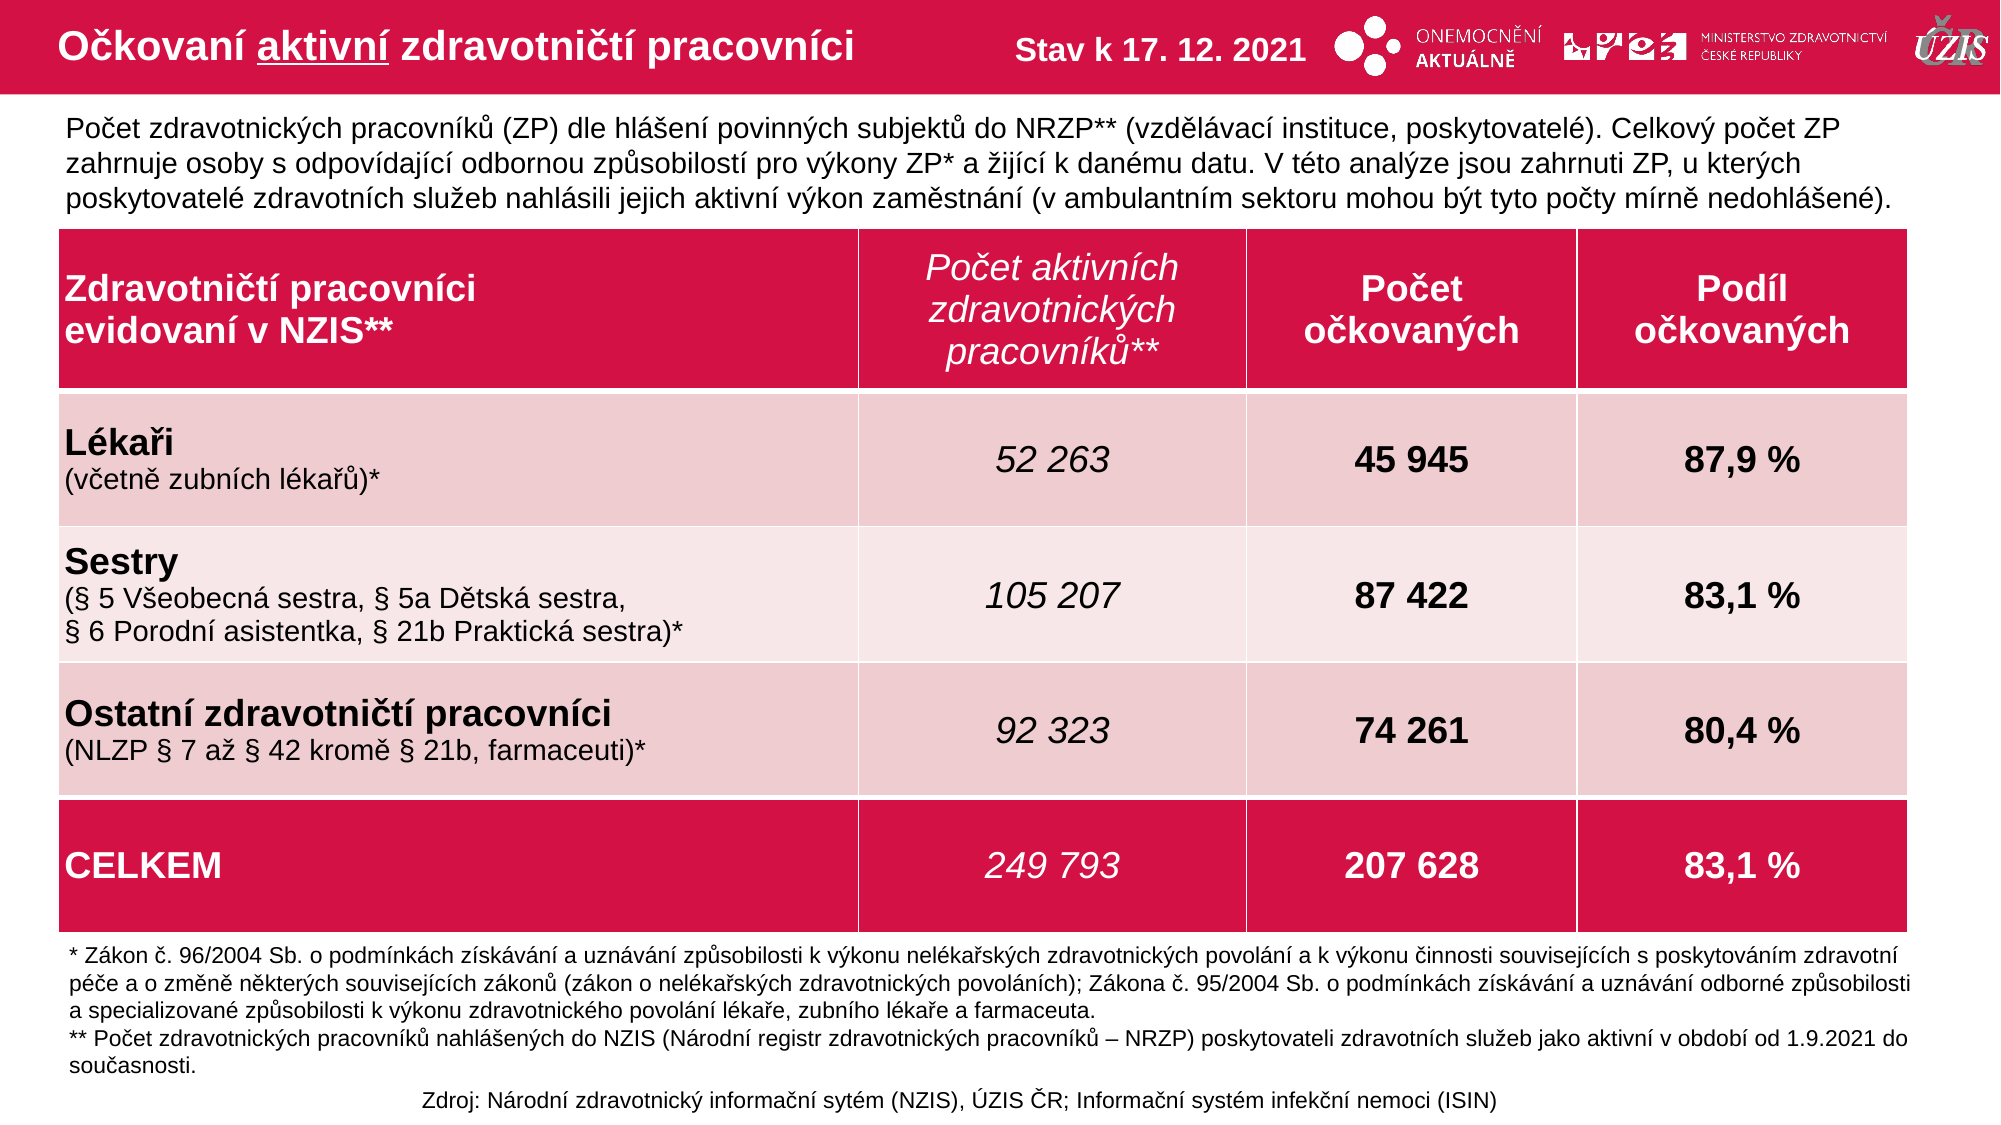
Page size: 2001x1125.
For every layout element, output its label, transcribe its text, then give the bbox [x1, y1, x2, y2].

table_header Zdravotničtí pracovníci evidovaní v NZIS** [59, 229, 858, 388]
table_cell CELKEM [59, 800, 858, 932]
table_cell 105 207 [859, 527, 1246, 661]
table_cell 249 793 [859, 800, 1246, 932]
picture [1334, 16, 1542, 76]
table_cell 80,4 % [1578, 663, 1907, 795]
picture [1563, 31, 1888, 60]
table_header Počet aktivních zdravotnických pracovníků** [859, 229, 1246, 388]
text_box * Zákon č. 96/2004 Sb. o podmínkách získávání a uznávání způsobilosti k výkonu nelékařských zdravotnických povolání a k výkonu činnosti souvisejících s poskytováním zdravotní péče a o změně některých souvisejících zákonů (zákon o nelékařských zdravotnických povoláních); Zákona č. 95/2004 Sb. o podmínkách získávání a uznávání odborné způsobilosti a specializované způsobilosti k výkonu zdravotnického povolání lékaře, zubního lékaře a farmaceuta. ** Počet zdravotnických pracovníků nahlášených do NZIS (Národní registr zdravotnických pracovníků – NRZP) poskytovateli zdravotních služeb jako aktivní v období od 1.9.2021 do současnosti. [54, 933, 1934, 1086]
table_header Podíl očkovaných [1578, 229, 1907, 388]
table_cell 83,1 % [1578, 527, 1907, 661]
table_cell Sestry (§ 5 Všeobecná sestra, § 5a Dětská sestra, § 6 Porodní asistentka, § 21b Praktická sestra)* [59, 527, 858, 661]
table_cell 207 628 [1247, 800, 1576, 932]
title Očkovaní aktivní zdravotničtí pracovníci [42, 0, 1262, 95]
table_cell 92 323 [859, 663, 1246, 795]
table_cell Ostatní zdravotničtí pracovníci (NLZP § 7 až § 42 kromě § 21b, farmaceuti)* [59, 663, 858, 795]
picture [1915, 15, 1989, 66]
table_cell 83,1 % [1578, 800, 1907, 932]
text_box Počet zdravotnických pracovníků (ZP) dle hlášení povinných subjektů do NRZP** (vzdělávací instituce, poskytovatelé). Celkový počet ZP zahrnuje osoby s odpovídající odbornou způsobilostí pro výkony ZP* a žijící k danému datu. V této analýze jsou zahrnuti ZP, u kterých poskytovatelé zdravotních služeb nahlásili jejich aktivní výkon zaměstnání (v ambulantním sektoru mohou být tyto počty mírně nedohlášené). [50, 101, 1948, 222]
table_header Počet očkovaných [1247, 229, 1576, 388]
table_cell 74 261 [1247, 663, 1576, 795]
table_cell 45 945 [1247, 394, 1576, 526]
table_cell 87,9 % [1578, 394, 1907, 526]
text_box Zdroj: Národní zdravotnický informační sytém (NZIS), ÚZIS ČR; Informační systém infekční nemoci (ISIN) [284, 1078, 1643, 1121]
table_cell 87 422 [1247, 527, 1576, 661]
table_cell Lékaři (včetně zubních lékařů)* [59, 394, 858, 526]
table_cell 52 263 [859, 394, 1246, 526]
text_box Stav k 17. 12. 2021 [999, 20, 1330, 76]
